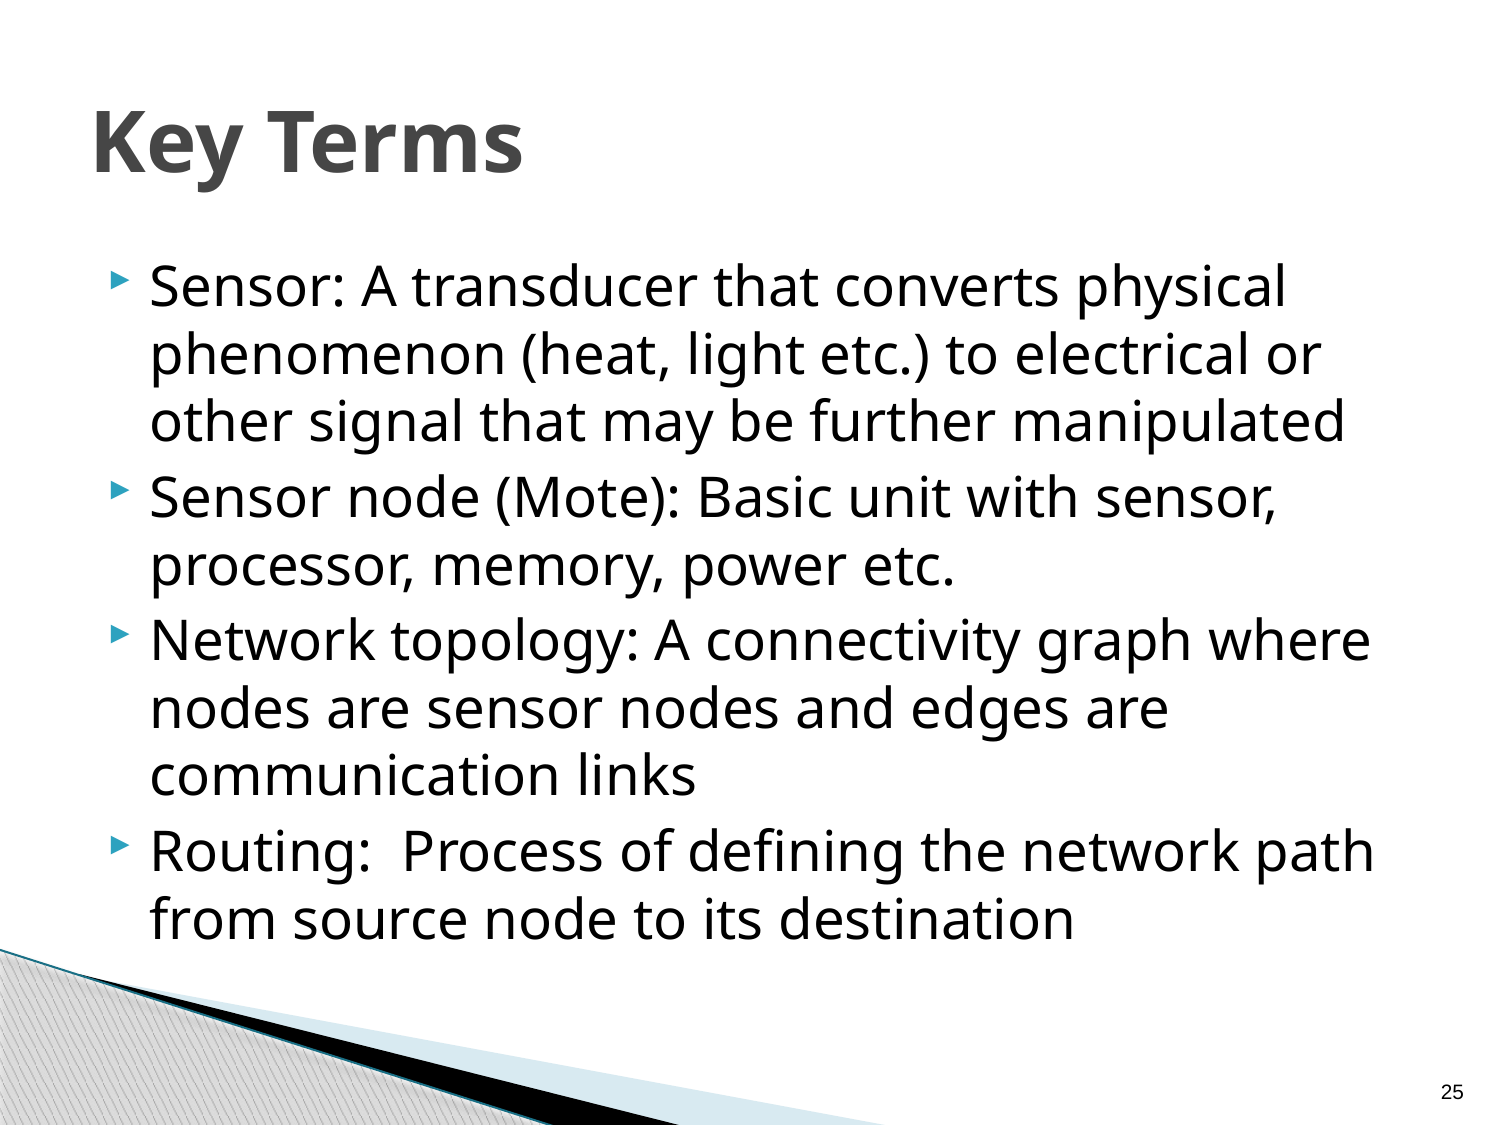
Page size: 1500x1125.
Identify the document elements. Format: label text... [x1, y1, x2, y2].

title Key Terms [75, 45, 1425, 233]
list Sensor: A transducer that converts physical phenomenon (heat, light etc.) to electrical or other signal that may be further manipulated Sensor node (Mote): Basic unit with sensor, processor, memory, power etc. Network topology: A connectivity graph where nodes are sensor nodes and edges are communication links Routing: Process of defining the network path from source node to its destination [75, 243, 1425, 986]
slide_number 25 [1418, 1051, 1479, 1112]
